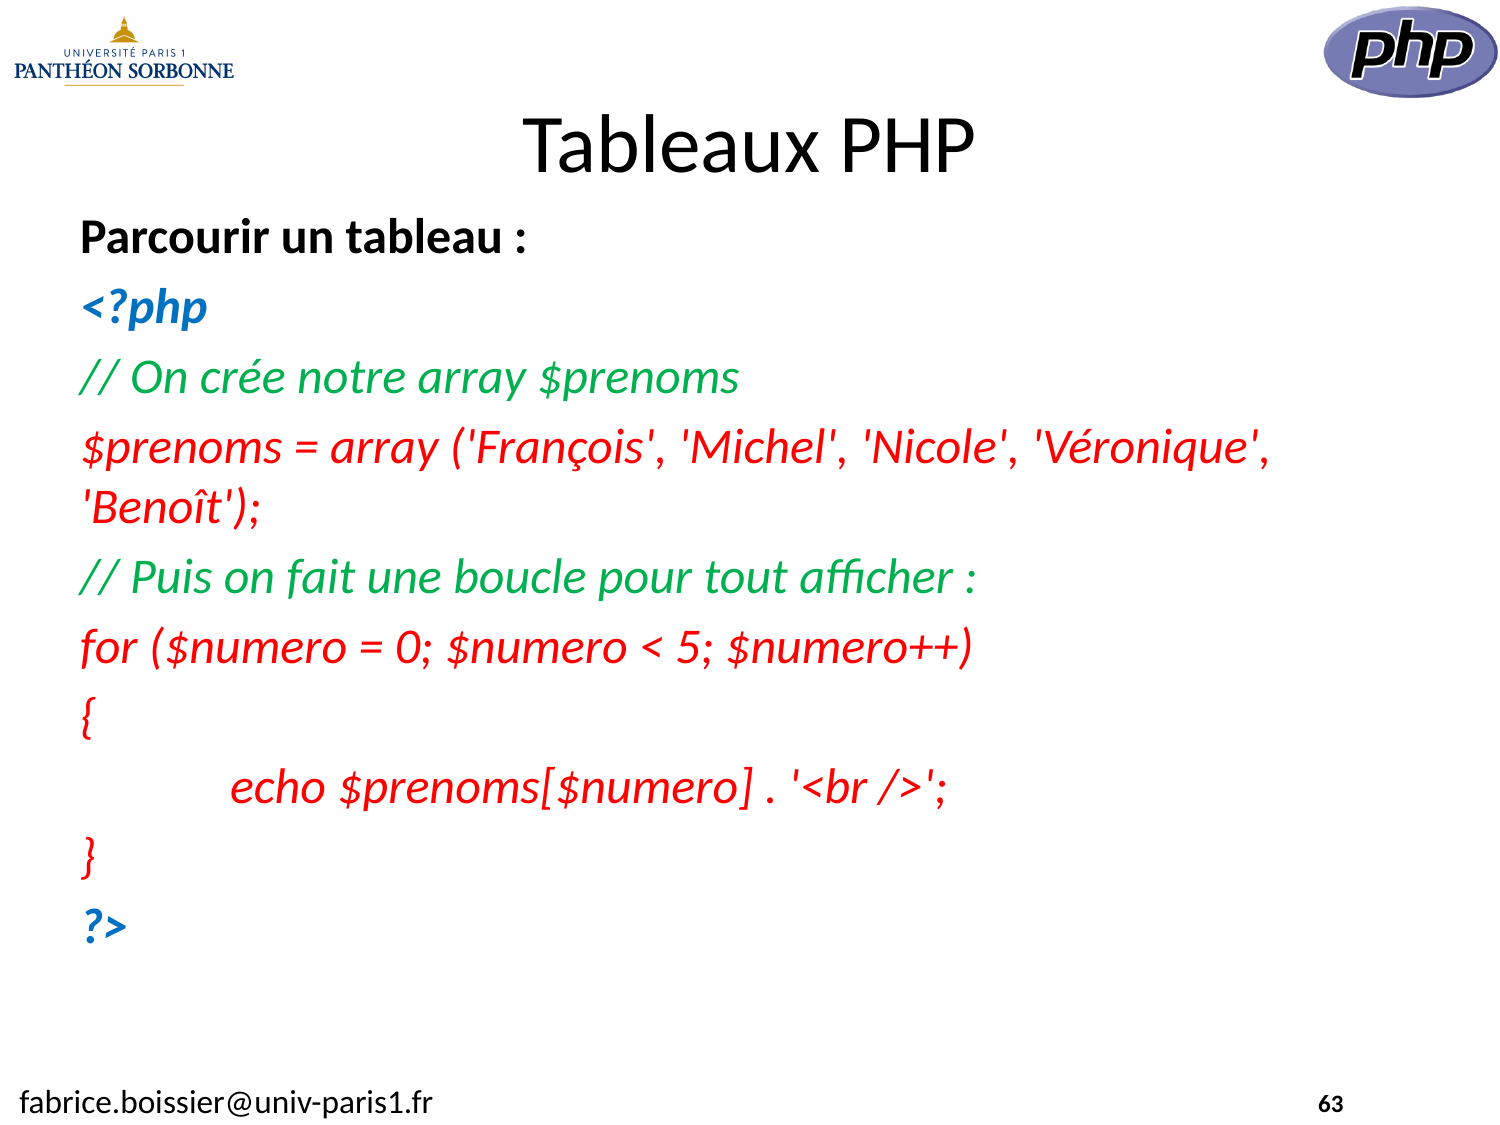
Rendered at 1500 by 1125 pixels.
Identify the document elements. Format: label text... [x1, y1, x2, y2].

title Tableaux PHP [75, 45, 1425, 196]
picture [0, 2, 248, 114]
slide_number 63 [1156, 1072, 1500, 1125]
picture [1321, 0, 1500, 119]
list Parcourir un tableau : <?php // On crée notre array $prenoms $prenoms = array ('François', 'Michel', 'Nicole', 'Véronique', 'Benoît'); // Puis on fait une boucle pour tout afficher : for ($numero = 0; $numero < 5; $numero++) { echo $prenoms[$numero] . '<br />'; } ?> [64, 196, 1466, 976]
